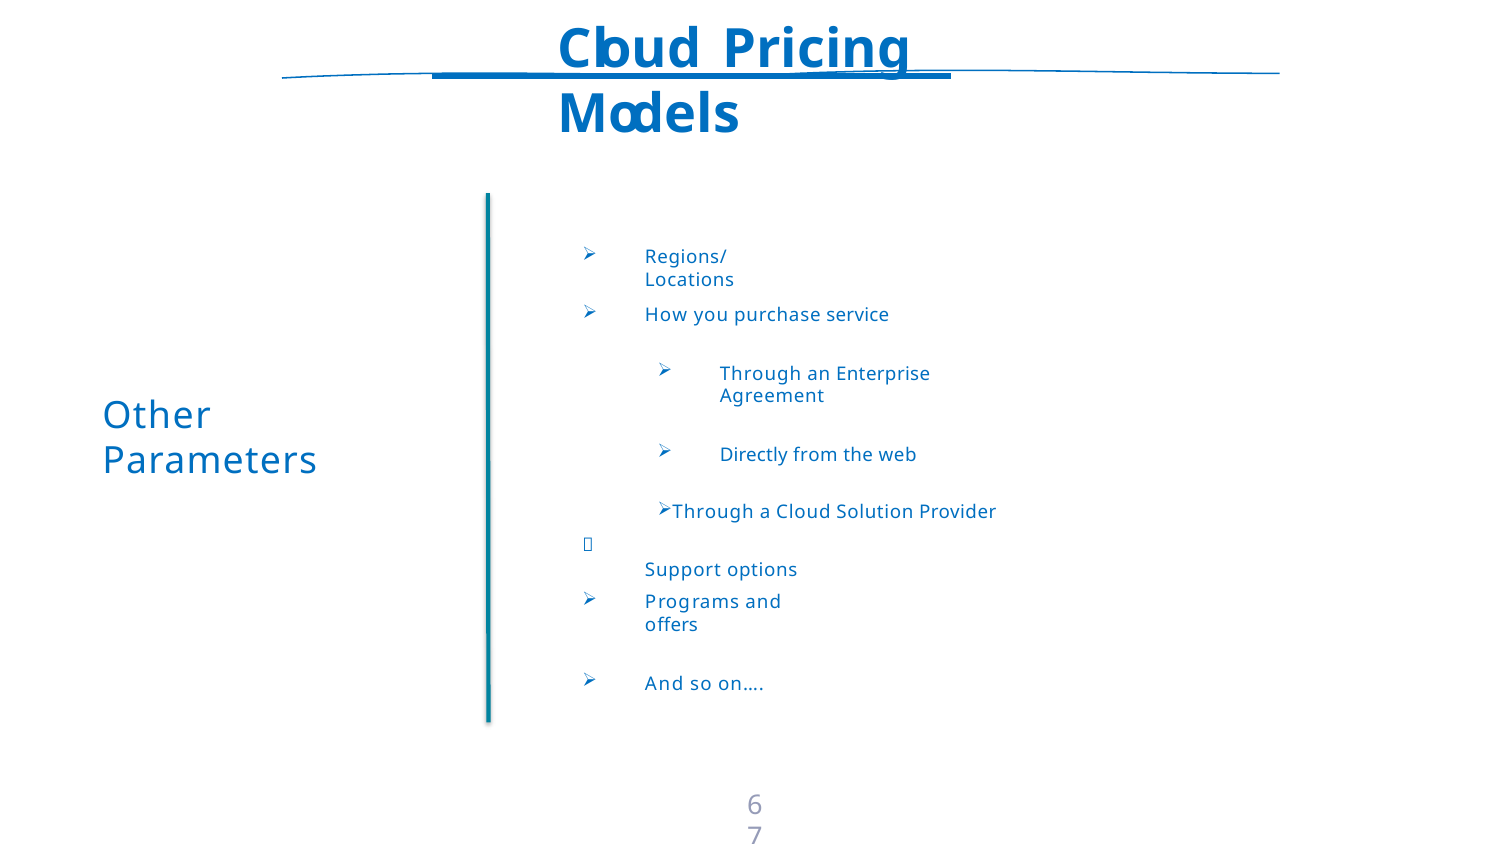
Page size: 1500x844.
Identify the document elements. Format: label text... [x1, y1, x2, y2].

text_box 67 [745, 785, 773, 844]
text_box How you purchase service Through an Enterprise Agreement Directly from the web Through a Cloud Solution Provider Support options [580, 300, 1030, 580]
title Cloud Pricing Models [555, 11, 945, 68]
title Cloud Pricing Models [555, 88, 945, 155]
text_box Programs and offers And so on…. [580, 588, 831, 694]
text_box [479, 190, 496, 730]
text_box Regions/Locations [580, 243, 815, 291]
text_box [280, 69, 1281, 79]
text_box Other Parameters [100, 389, 423, 482]
